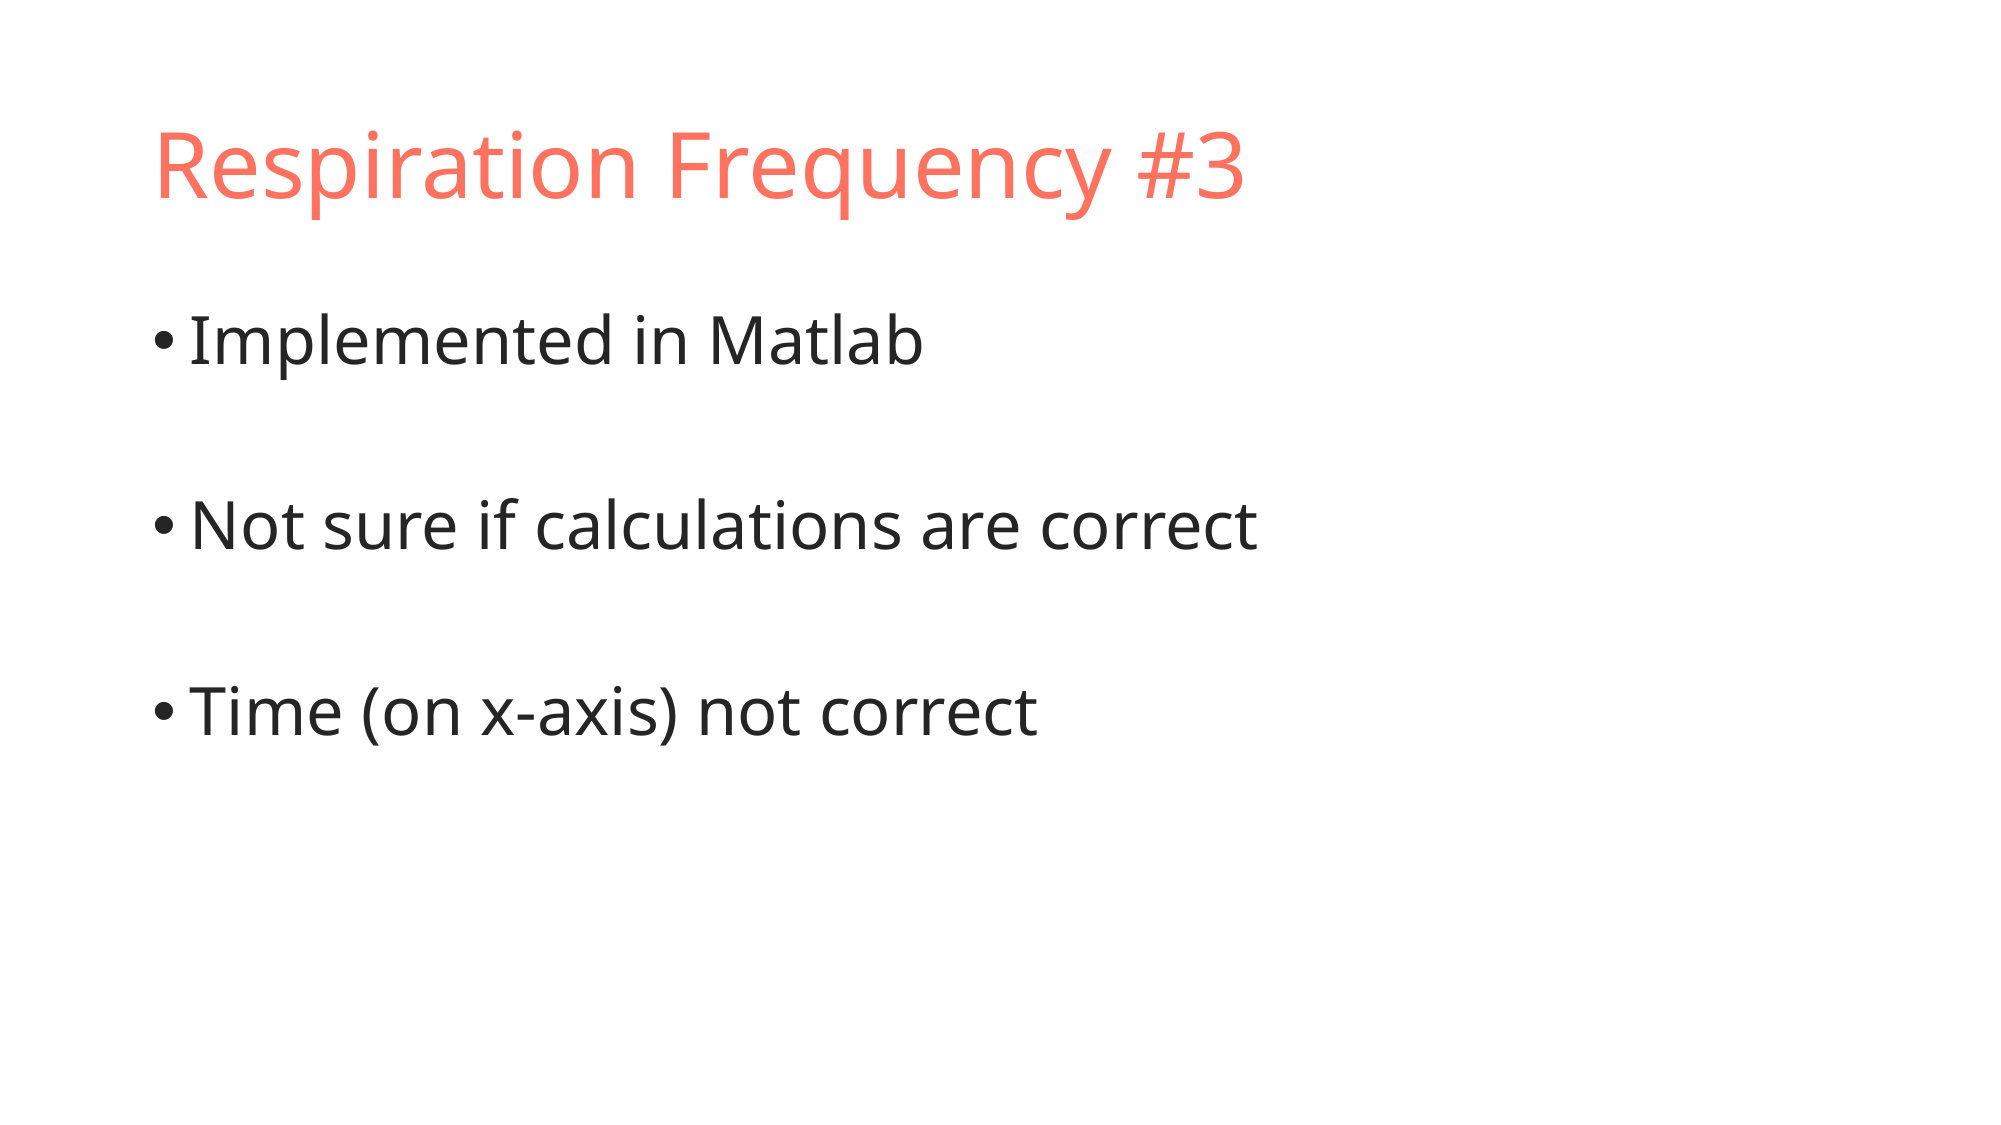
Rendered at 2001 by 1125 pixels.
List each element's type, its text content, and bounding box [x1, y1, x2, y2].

list Implemented in Matlab Not sure if calculations are correct Time (on x-axis) not correct [137, 299, 1863, 1014]
title Respiration Frequency #3 [137, 59, 1863, 278]
